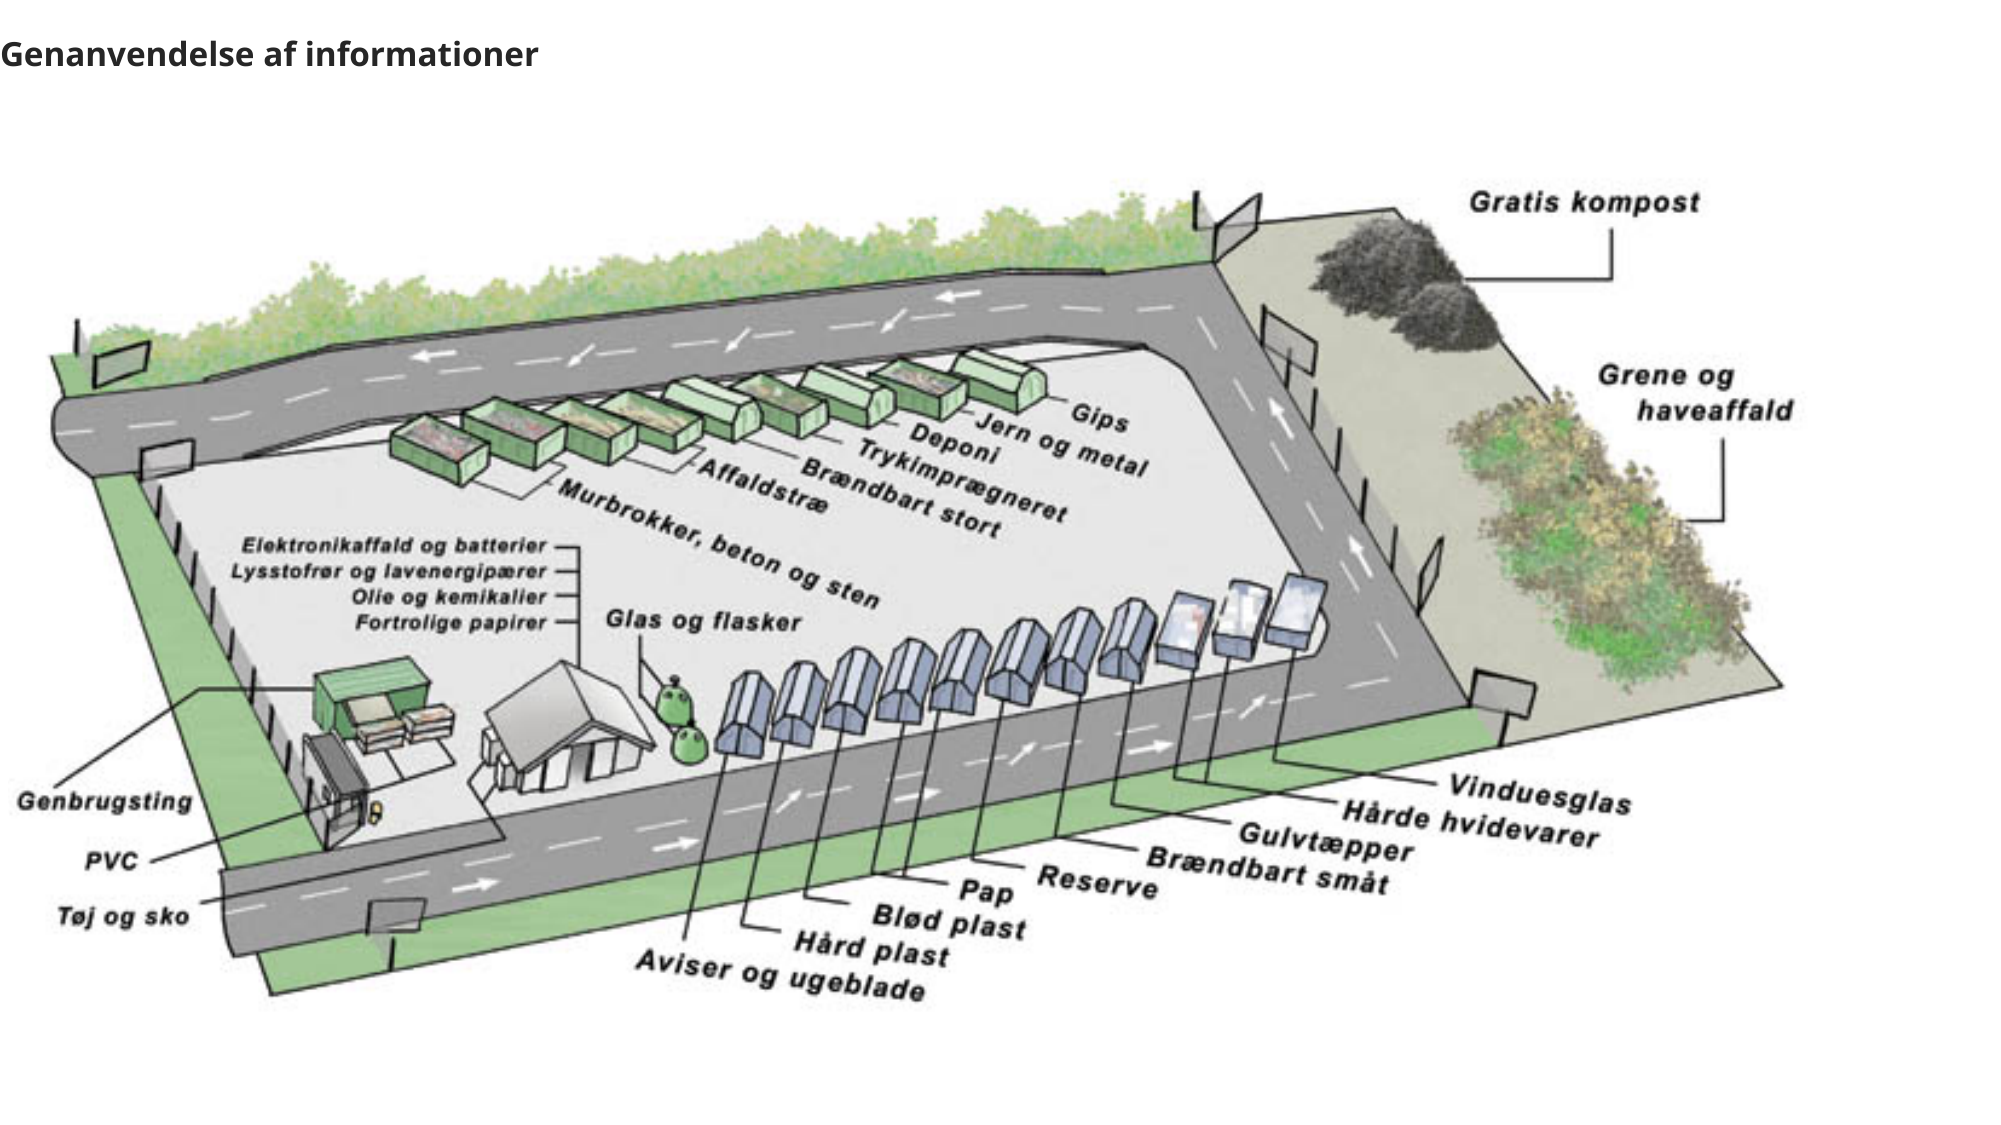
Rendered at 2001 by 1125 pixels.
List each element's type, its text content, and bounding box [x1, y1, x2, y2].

title Genanvendelse af informationer [0, 33, 1710, 122]
picture [8, 121, 1822, 1036]
